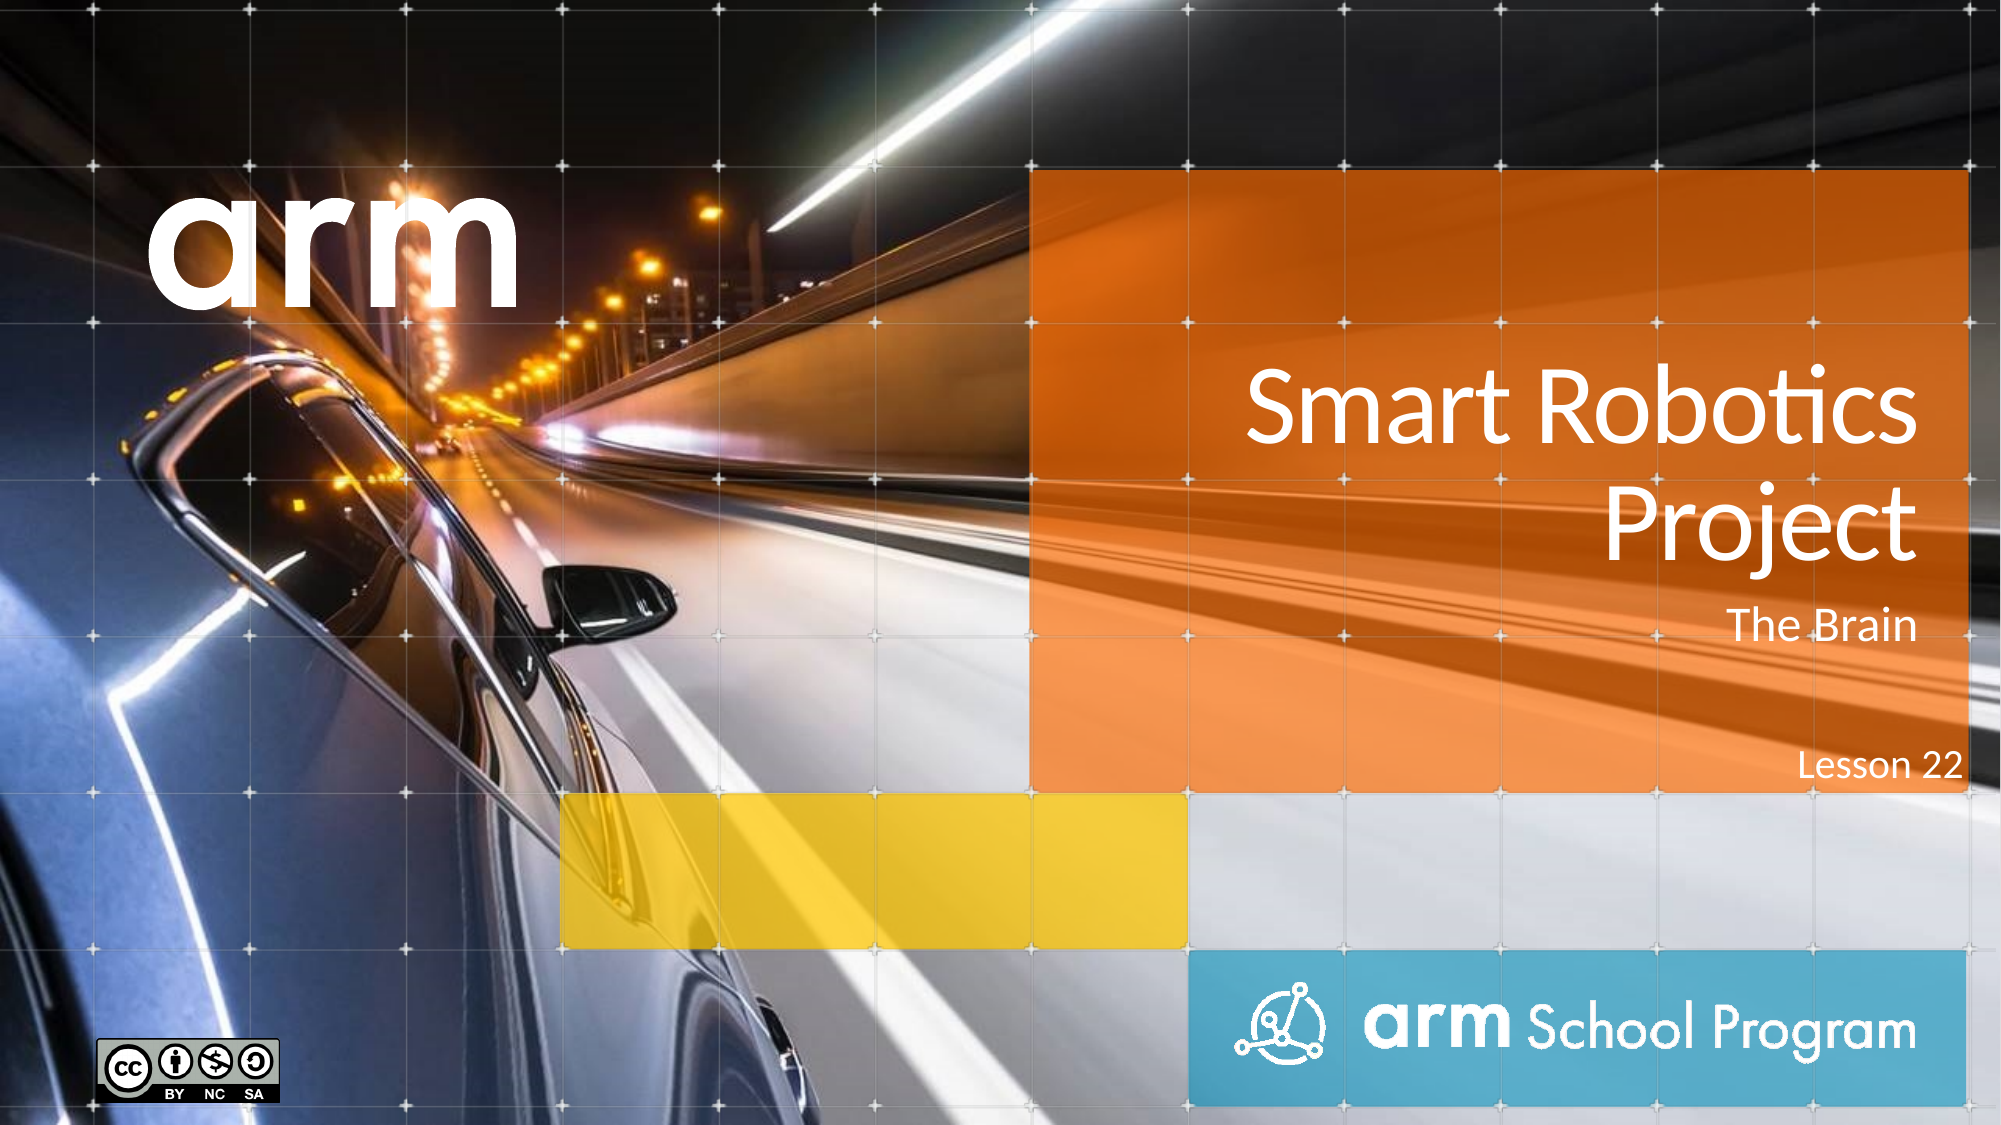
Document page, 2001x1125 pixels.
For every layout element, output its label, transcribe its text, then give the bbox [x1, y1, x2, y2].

title Smart Robotics Project [1090, 339, 1919, 595]
picture [0, 0, 2001, 1125]
subtitle The Brain [1091, 589, 1919, 711]
list Lesson 22 [1263, 737, 1965, 785]
